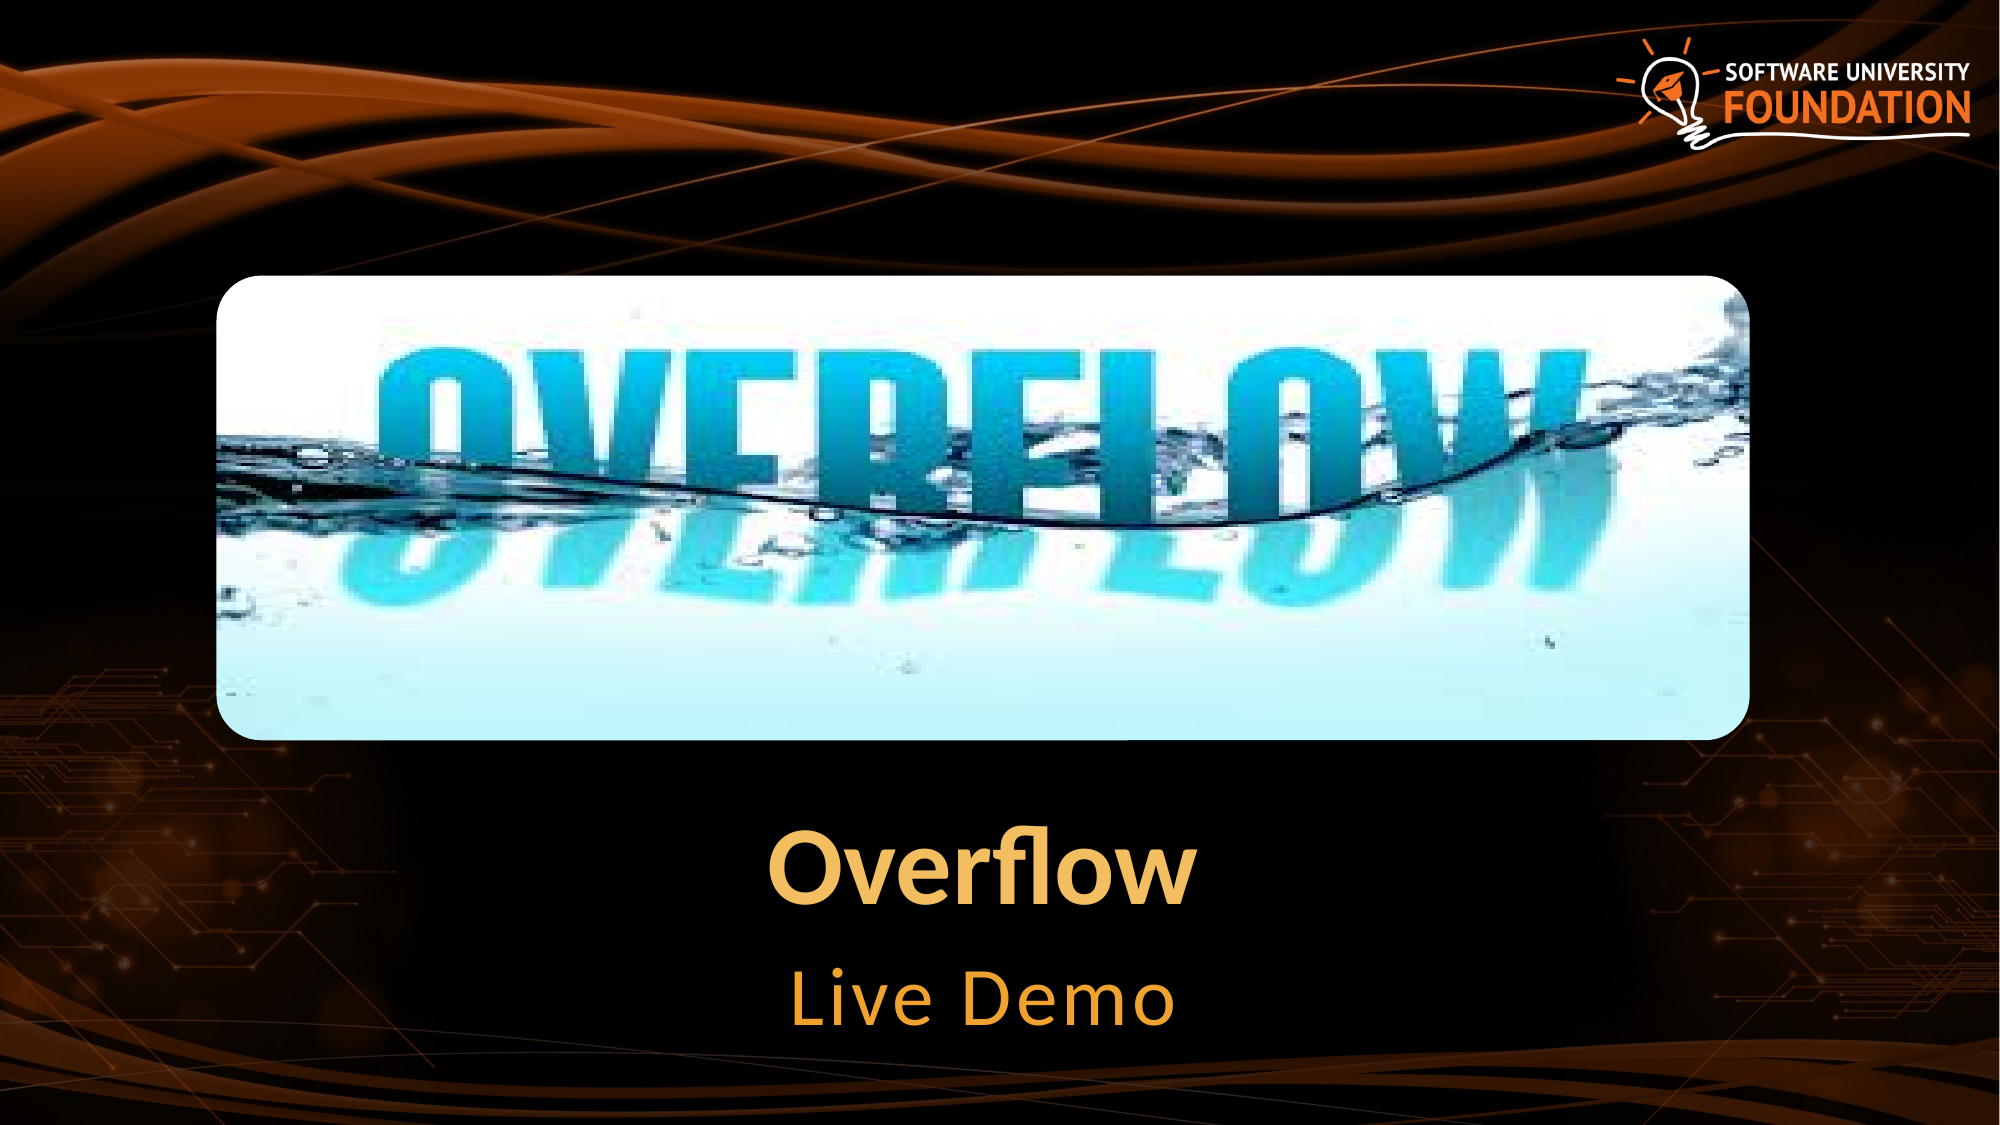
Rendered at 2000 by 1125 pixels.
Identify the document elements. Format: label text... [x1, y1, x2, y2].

list Live Demo [249, 931, 1717, 1045]
picture [0, 0, 2000, 1125]
title Overflow [249, 800, 1717, 931]
